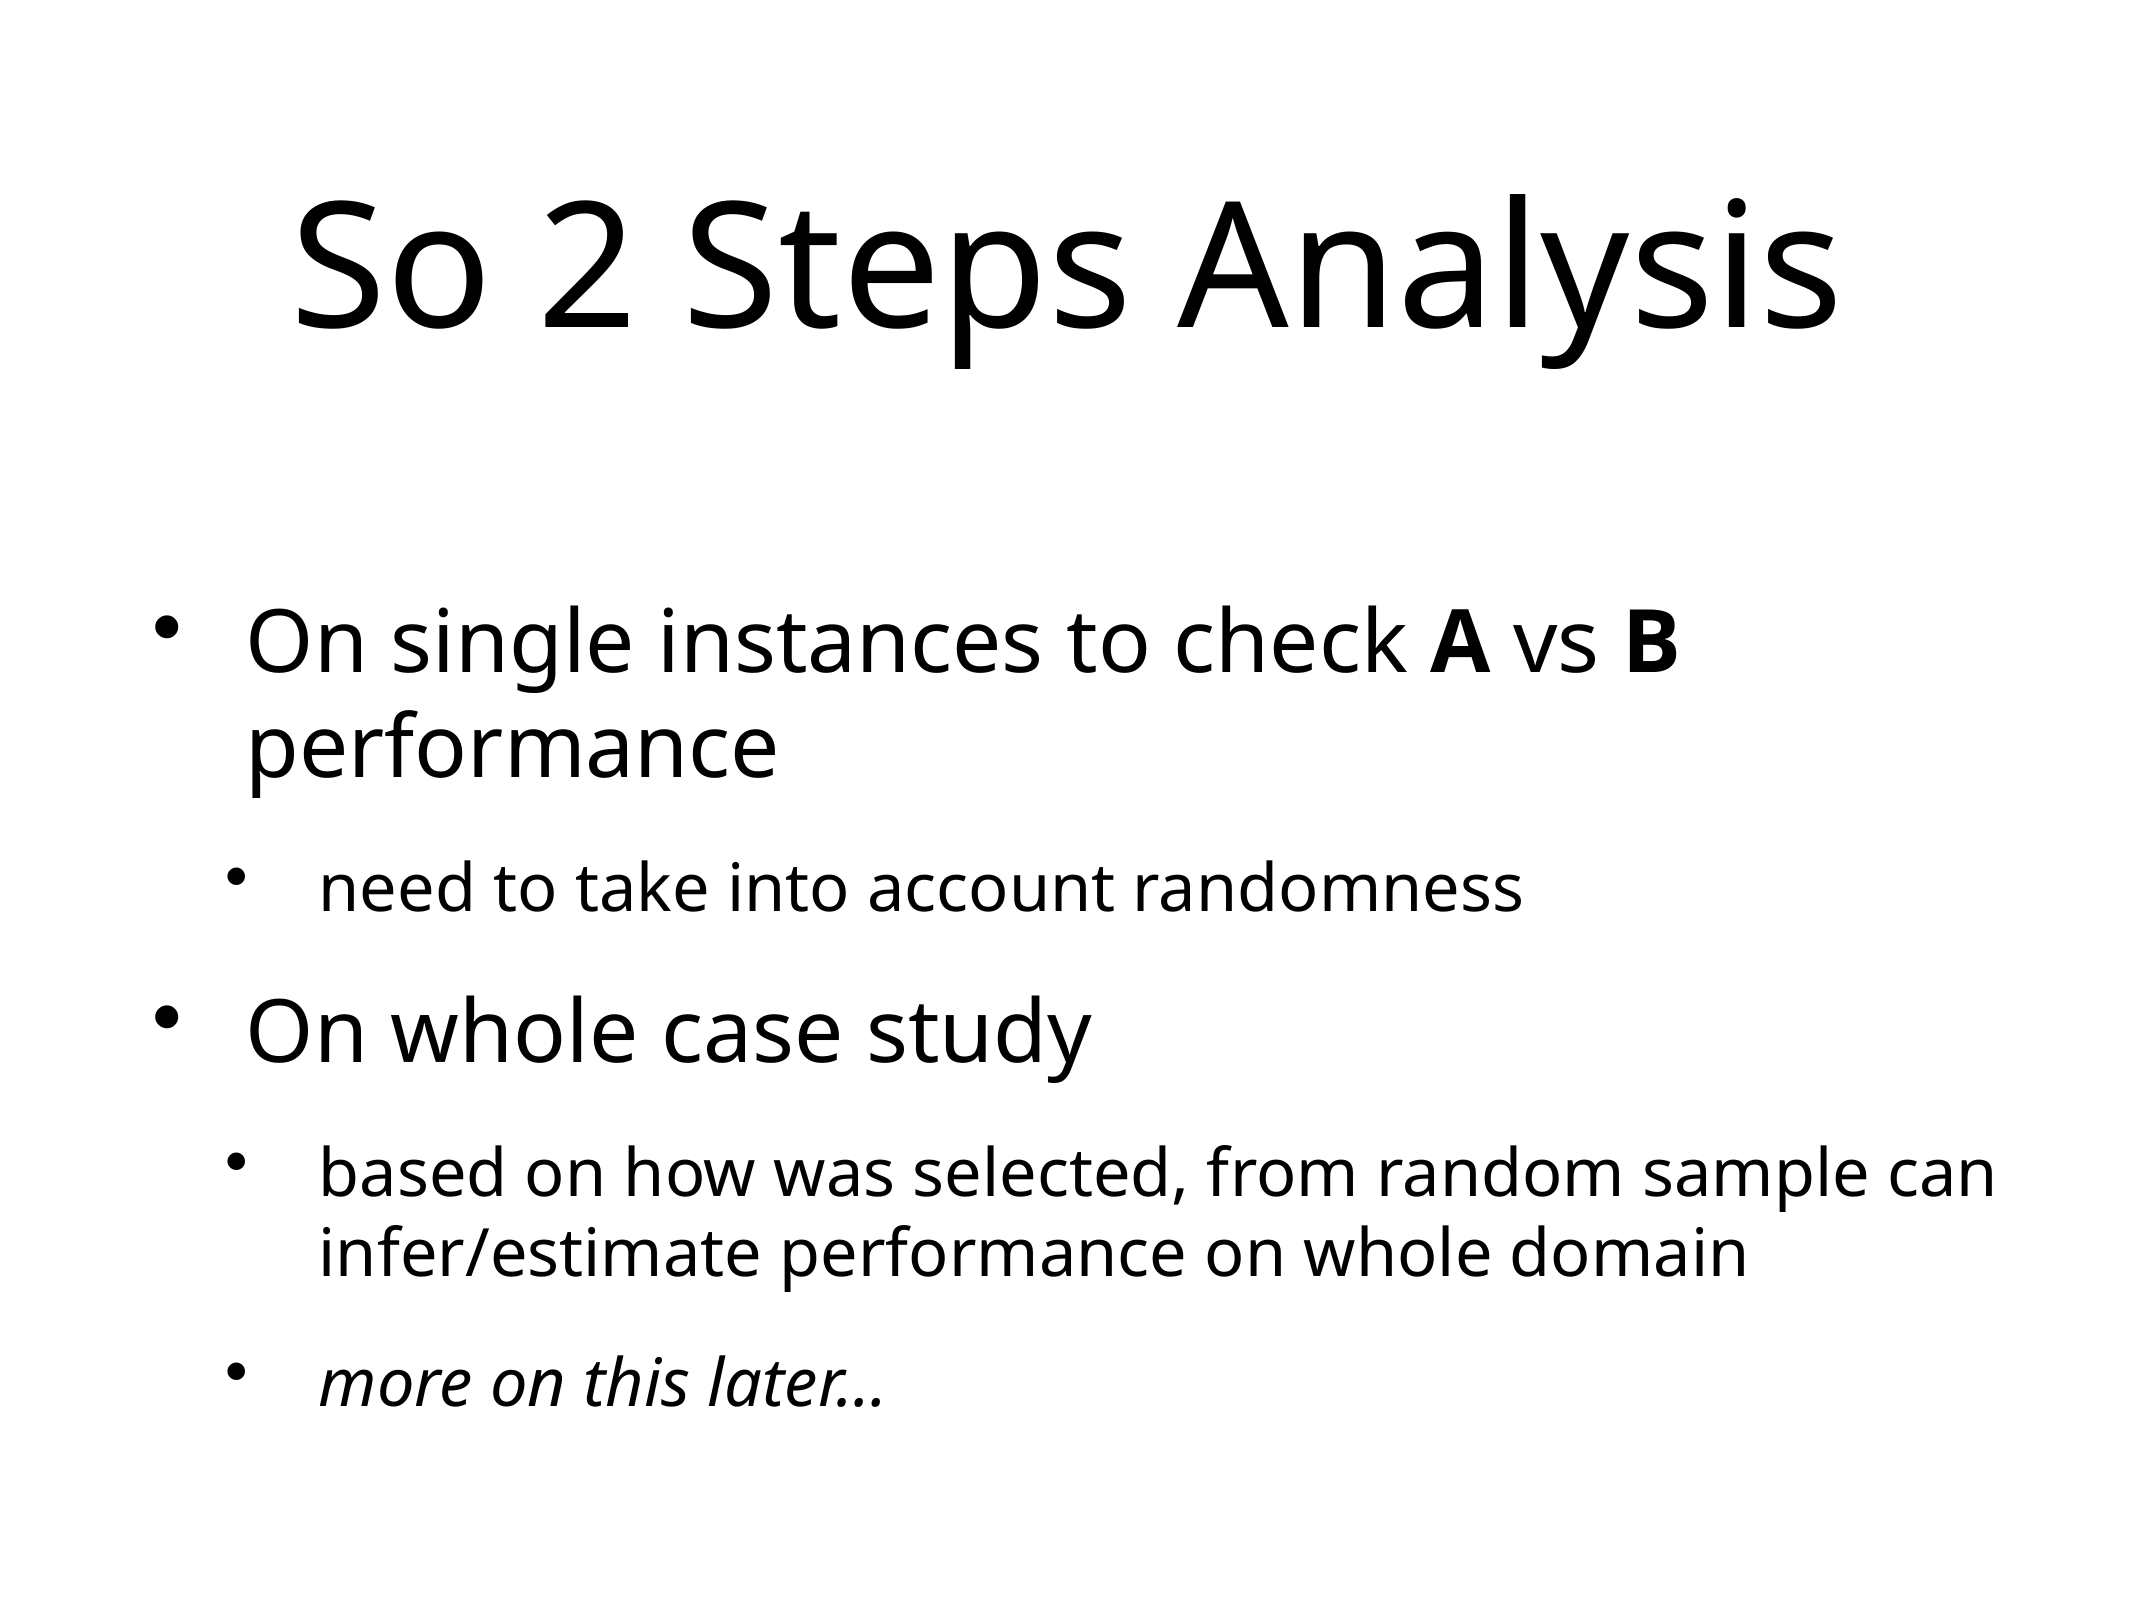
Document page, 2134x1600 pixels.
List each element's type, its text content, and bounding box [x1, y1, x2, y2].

list On single instances to check A vs B performance need to take into account randomness On whole case study based on how was selected, from random sample can infer/estimate performance on whole domain more on this later… [91, 480, 2043, 1524]
title So 2 Steps Analysis [207, 41, 1926, 474]
